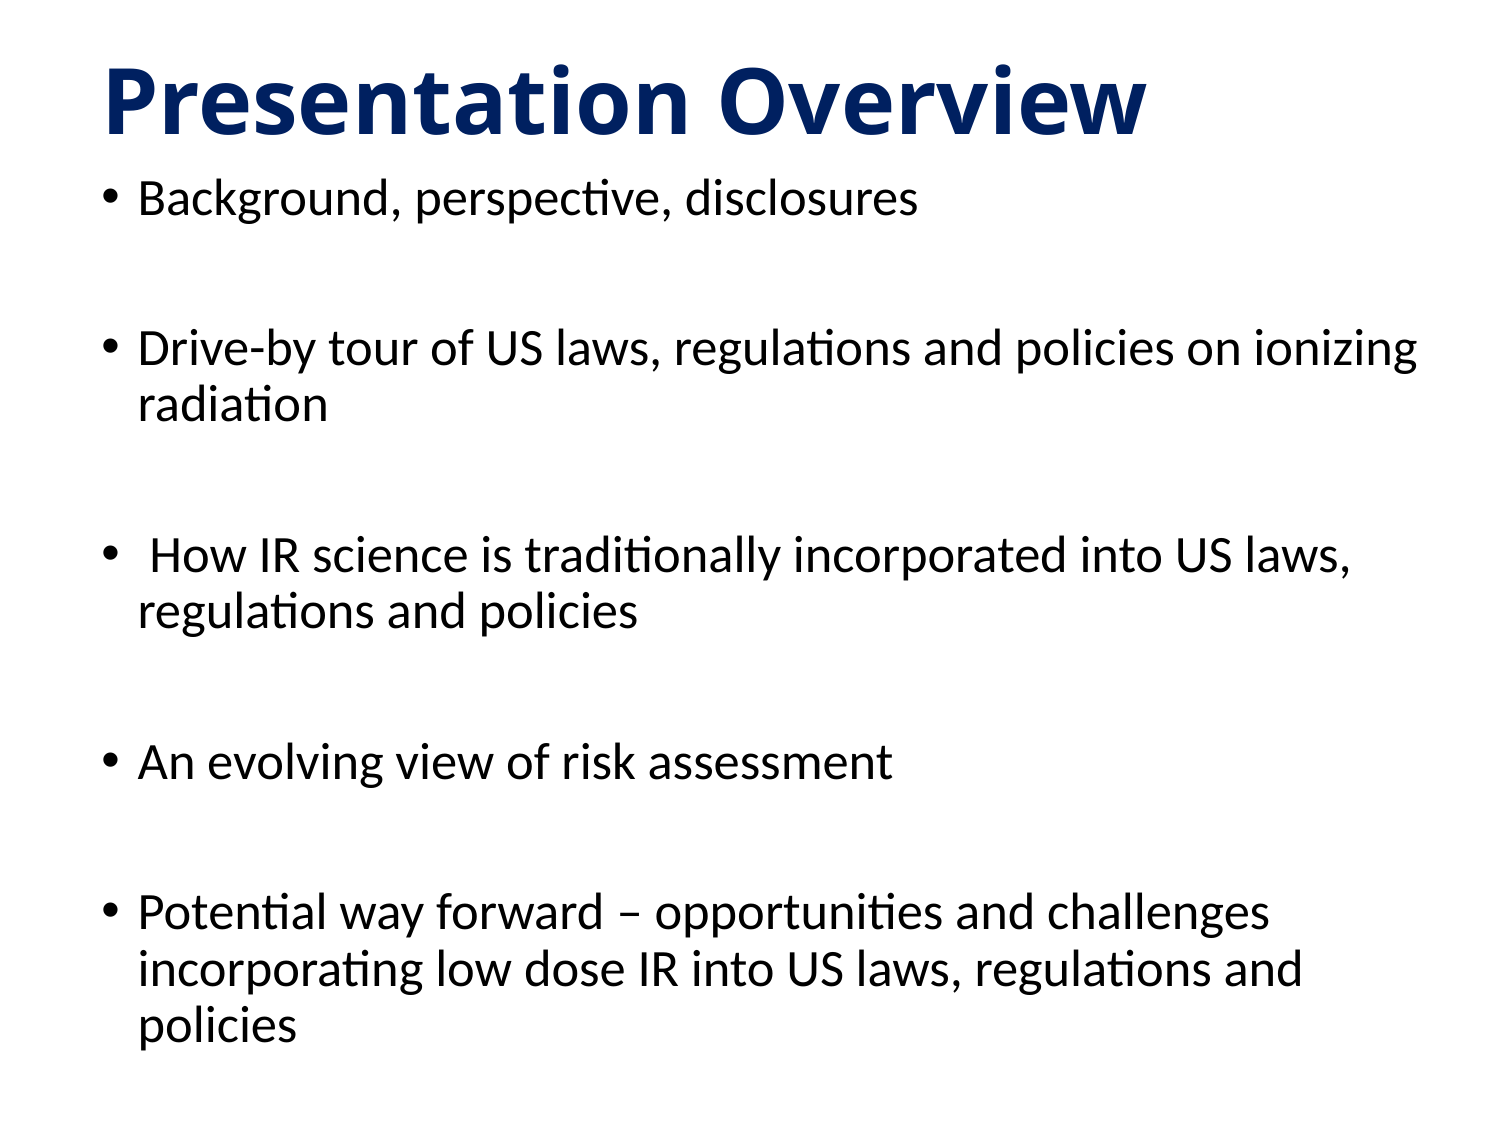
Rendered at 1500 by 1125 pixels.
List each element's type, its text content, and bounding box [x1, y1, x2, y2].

list Background, perspective, disclosures Drive-by tour of US laws, regulations and policies on ionizing radiation How IR science is traditionally incorporated into US laws, regulations and policies An evolving view of risk assessment Potential way forward – opportunities and challenges incorporating low dose IR into US laws, regulations and policies [86, 162, 1450, 1066]
title Presentation Overview [86, 47, 1380, 162]
